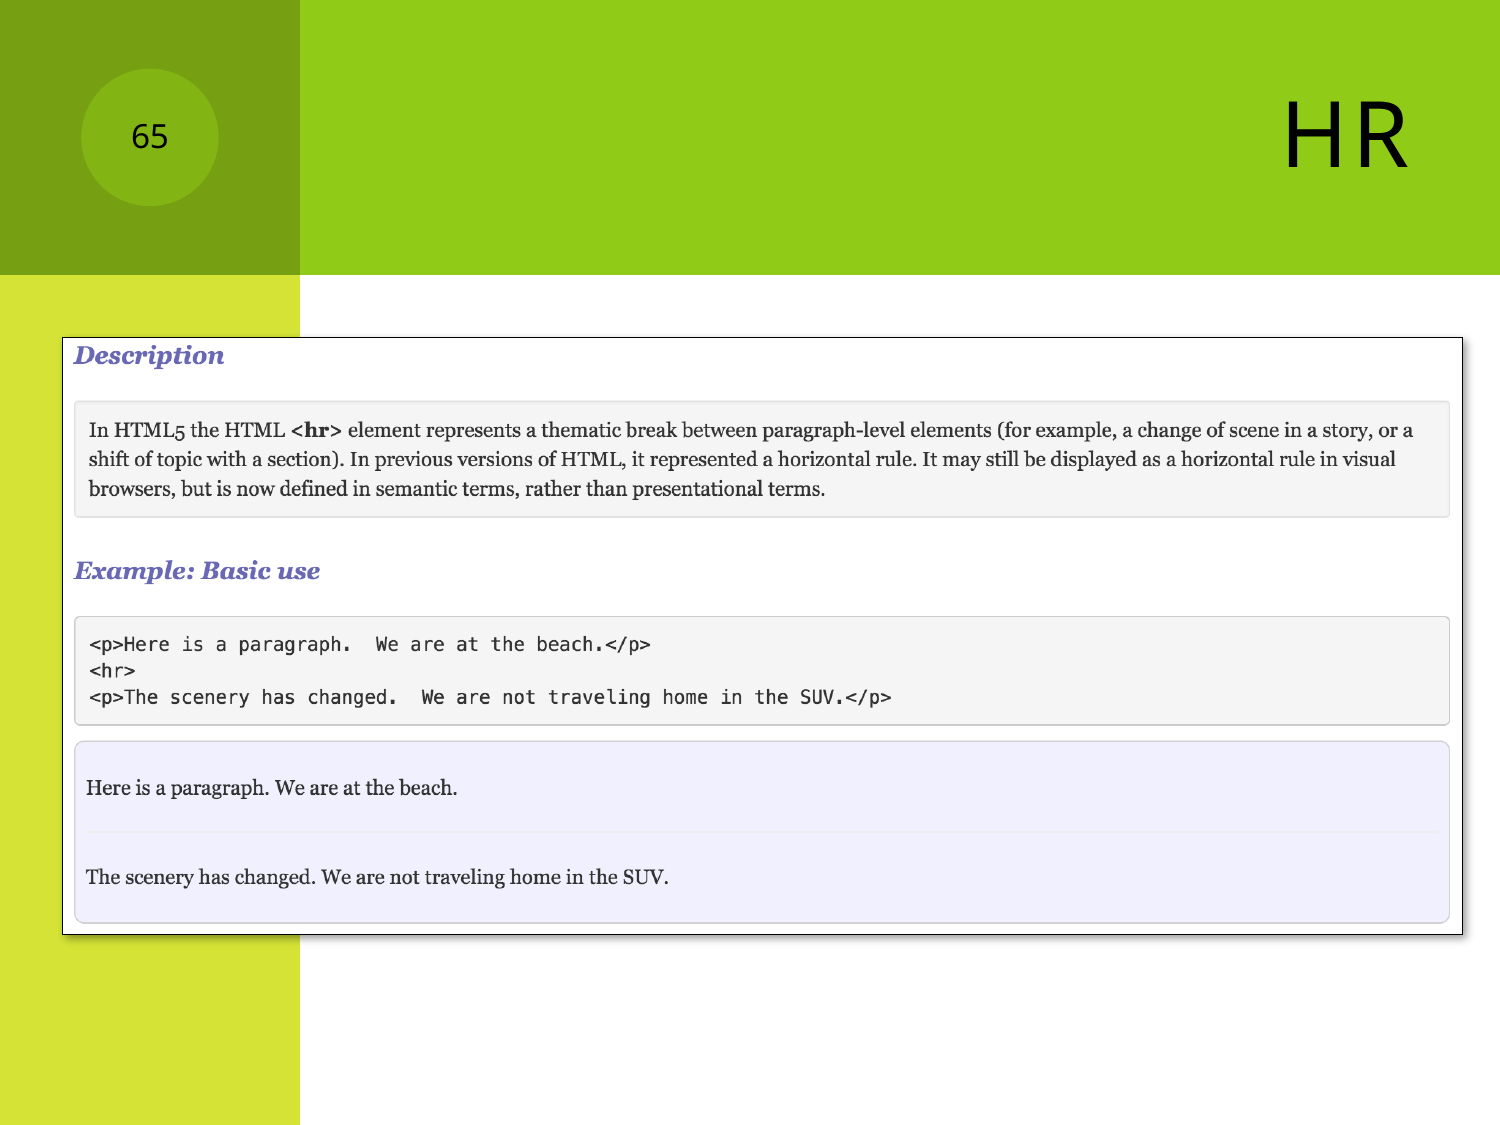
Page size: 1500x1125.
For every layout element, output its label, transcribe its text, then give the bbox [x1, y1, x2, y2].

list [62, 337, 1463, 935]
title HR [399, 37, 1425, 225]
slide_number 65 [87, 87, 213, 188]
